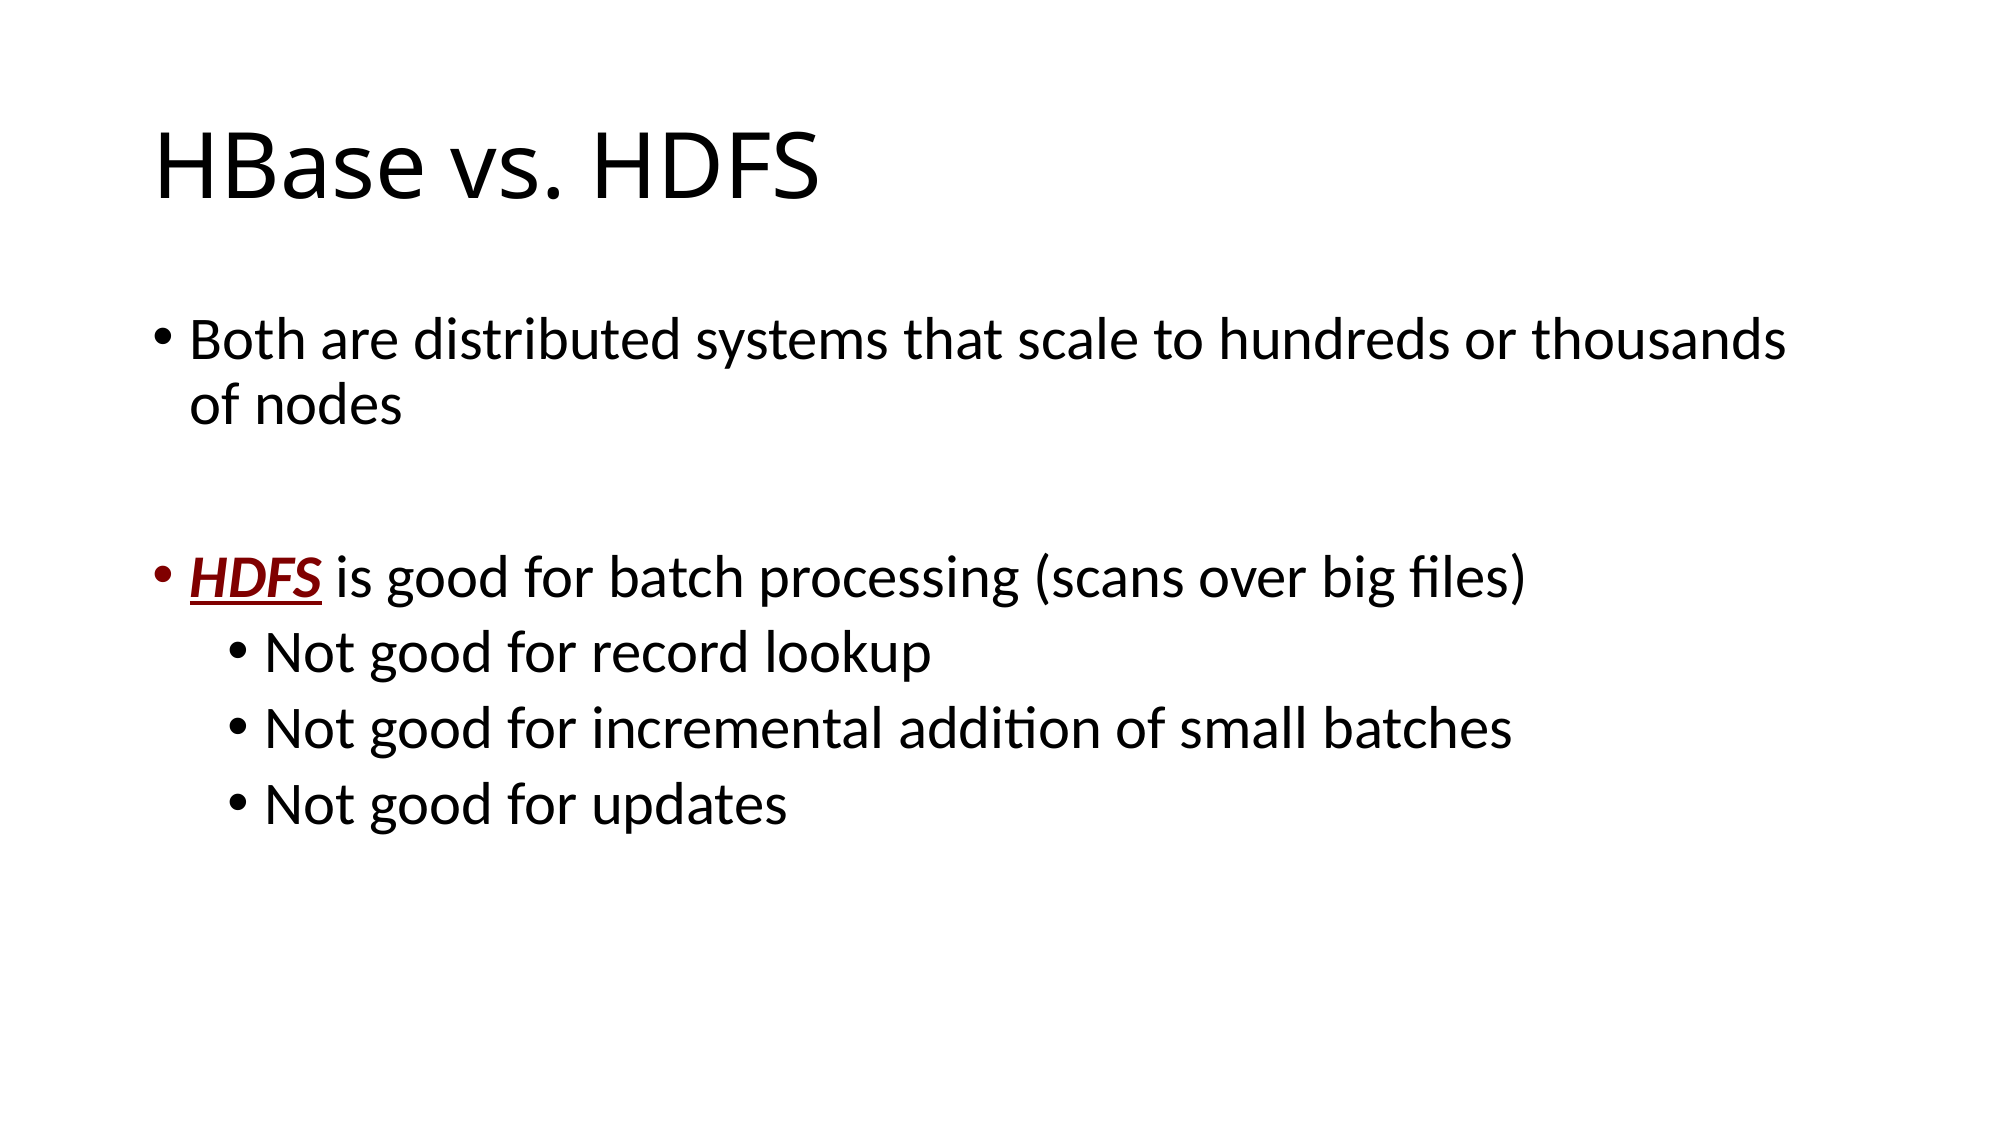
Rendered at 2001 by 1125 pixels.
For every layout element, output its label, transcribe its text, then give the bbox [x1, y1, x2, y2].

title HBase vs. HDFS [137, 59, 1863, 278]
list Both are distributed systems that scale to hundreds or thousands of nodes HDFS is good for batch processing (scans over big files) Not good for record lookup Not good for incremental addition of small batches Not good for updates [137, 299, 1863, 1014]
